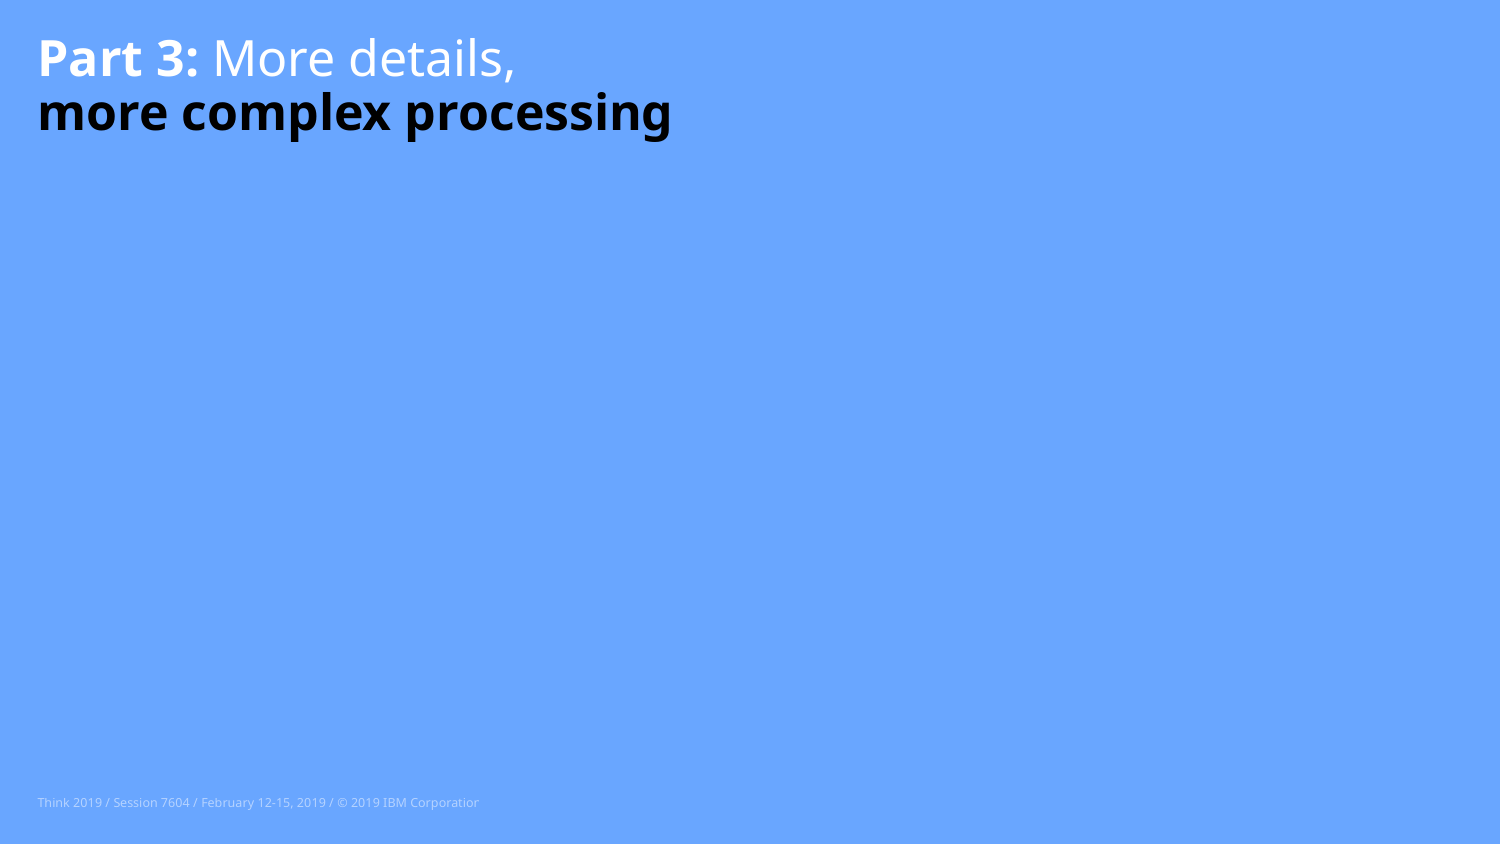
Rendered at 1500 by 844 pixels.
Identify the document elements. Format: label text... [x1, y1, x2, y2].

title Part 3: More details, more complex processing [37, 33, 713, 771]
footer Think 2019 / Session 7604 / February 12-15, 2019 / © 2019 IBM Corporation [37, 791, 1088, 815]
